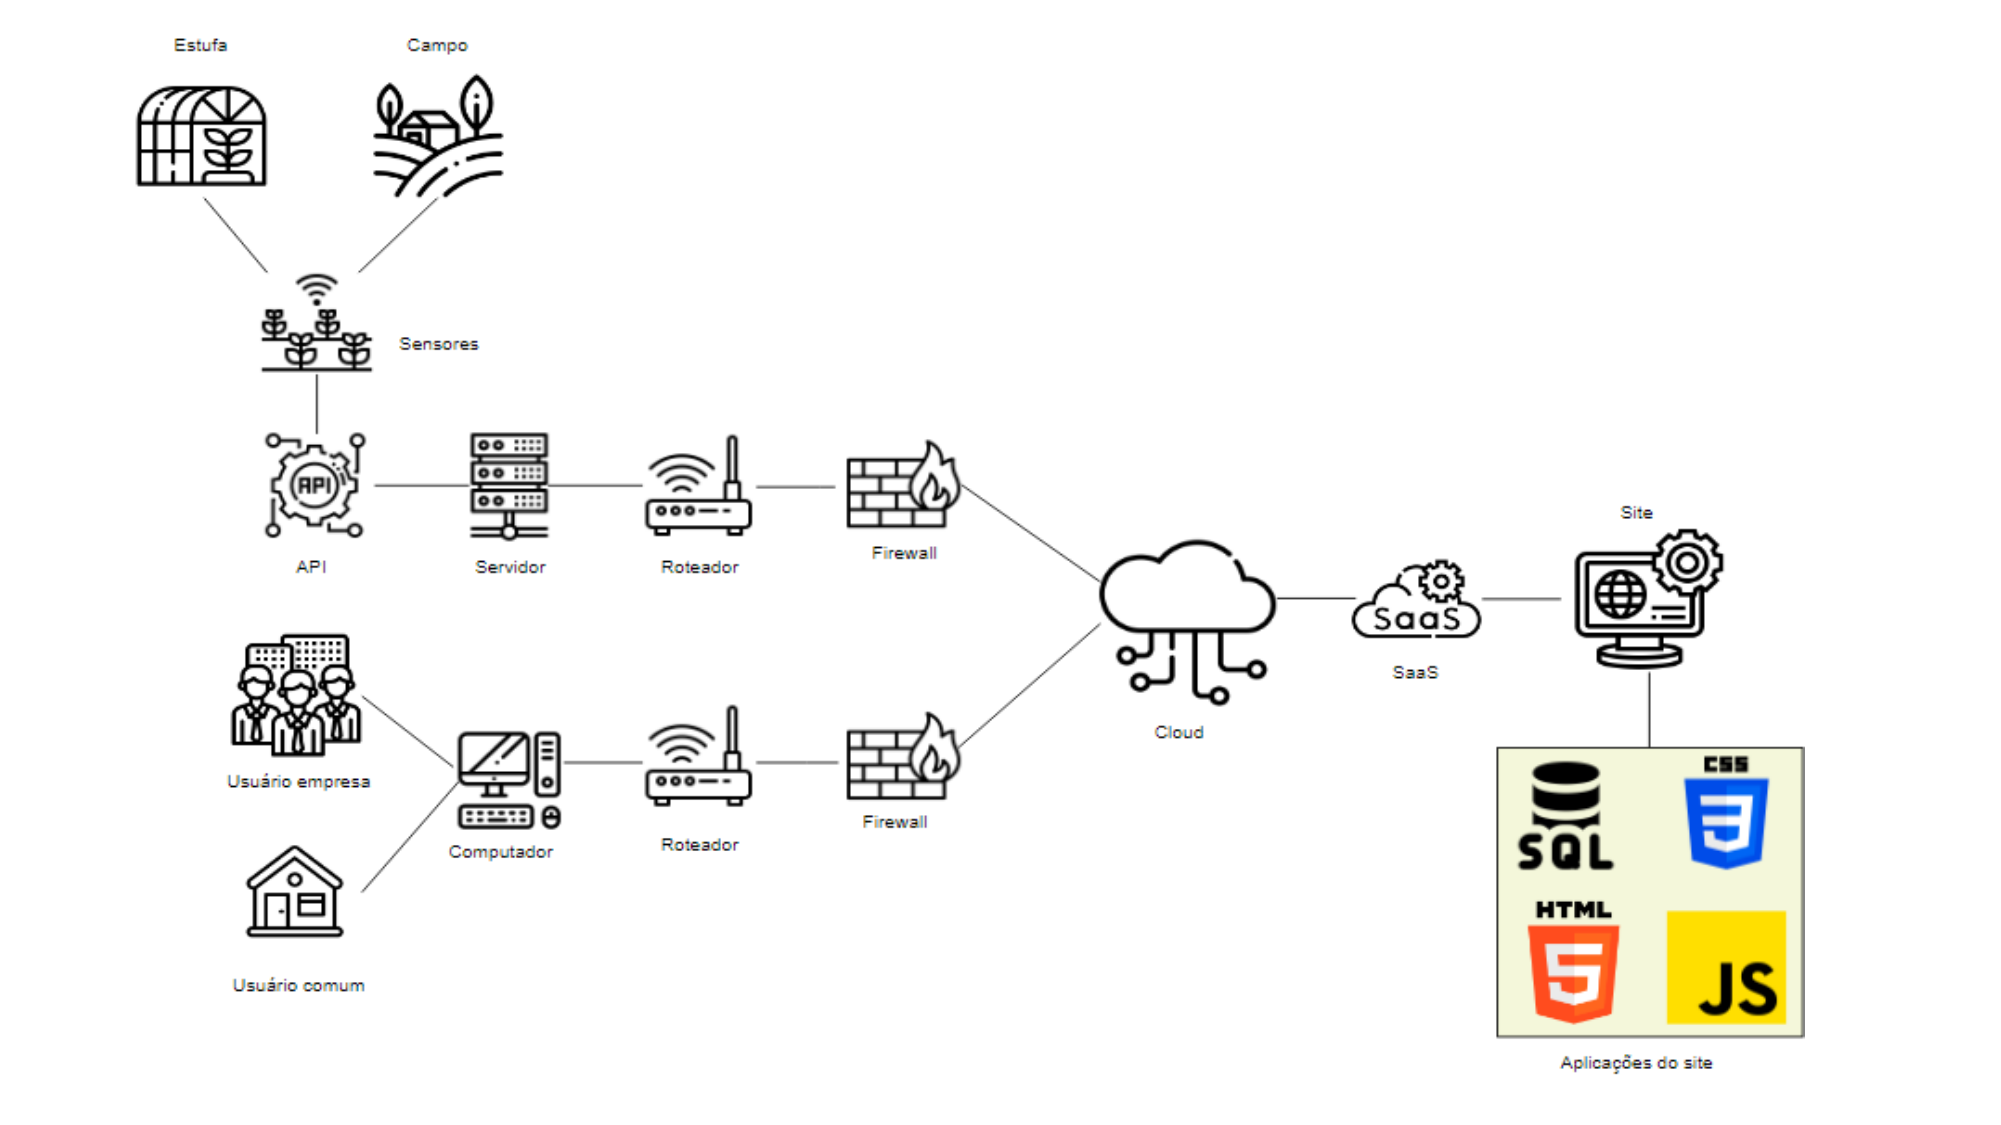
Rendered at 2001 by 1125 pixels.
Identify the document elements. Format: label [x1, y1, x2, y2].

picture [127, 25, 1805, 1083]
